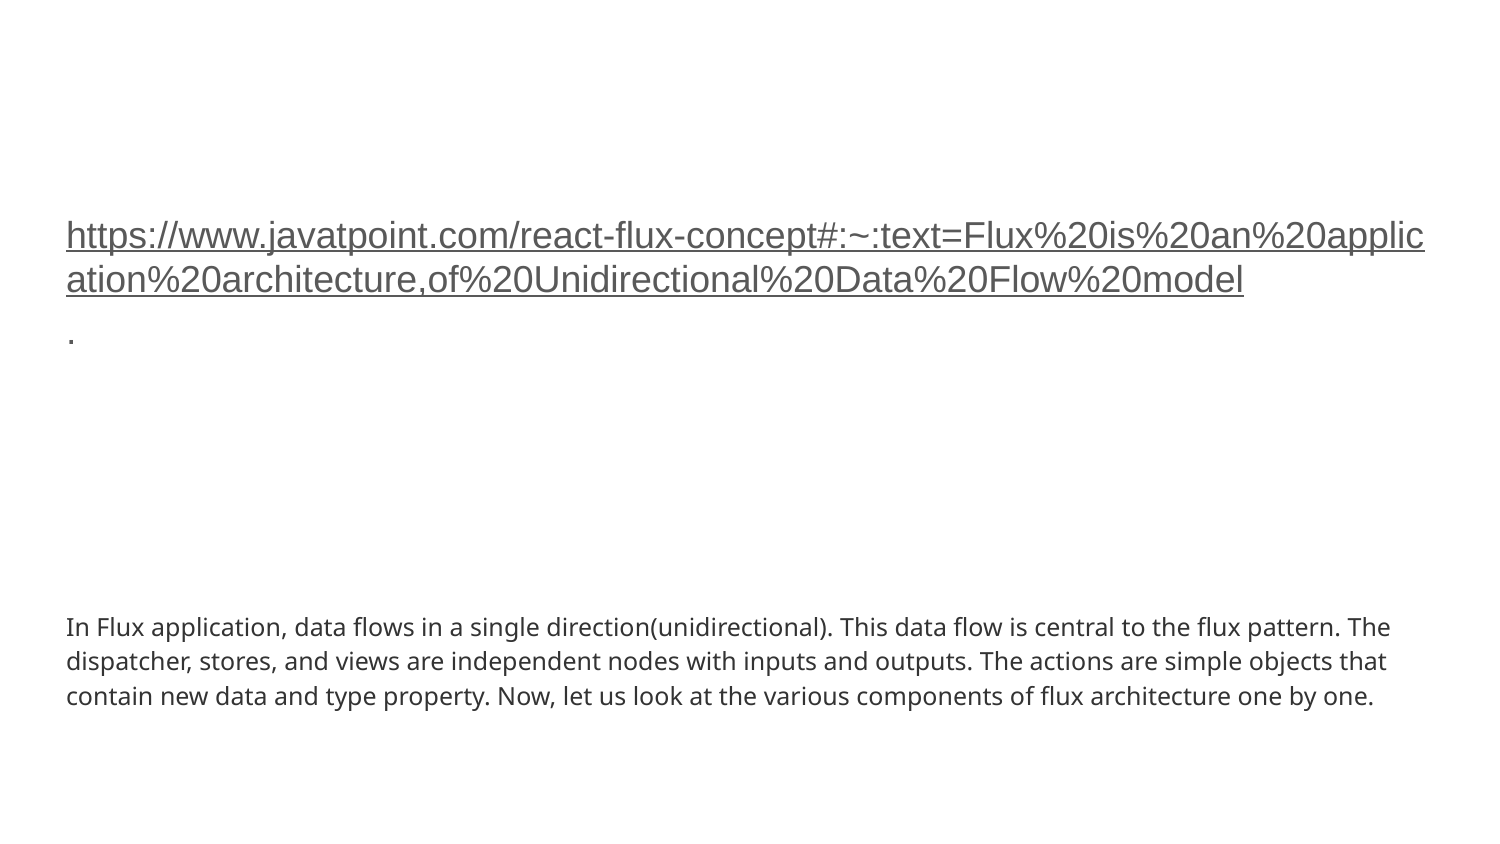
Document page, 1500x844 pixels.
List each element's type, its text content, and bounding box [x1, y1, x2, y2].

list https://www.javatpoint.com/react-flux-concept#:~:text=Flux%20is%20an%20application%20architecture,of%20Unidirectional%20Data%20Flow%20model. In Flux application, data flows in a single direction(unidirectional). This data flow is central to the flux pattern. The dispatcher, stores, and views are independent nodes with inputs and outputs. The actions are simple objects that contain new data and type property. Now, let us look at the various components of flux architecture one by one. [51, 189, 1449, 750]
